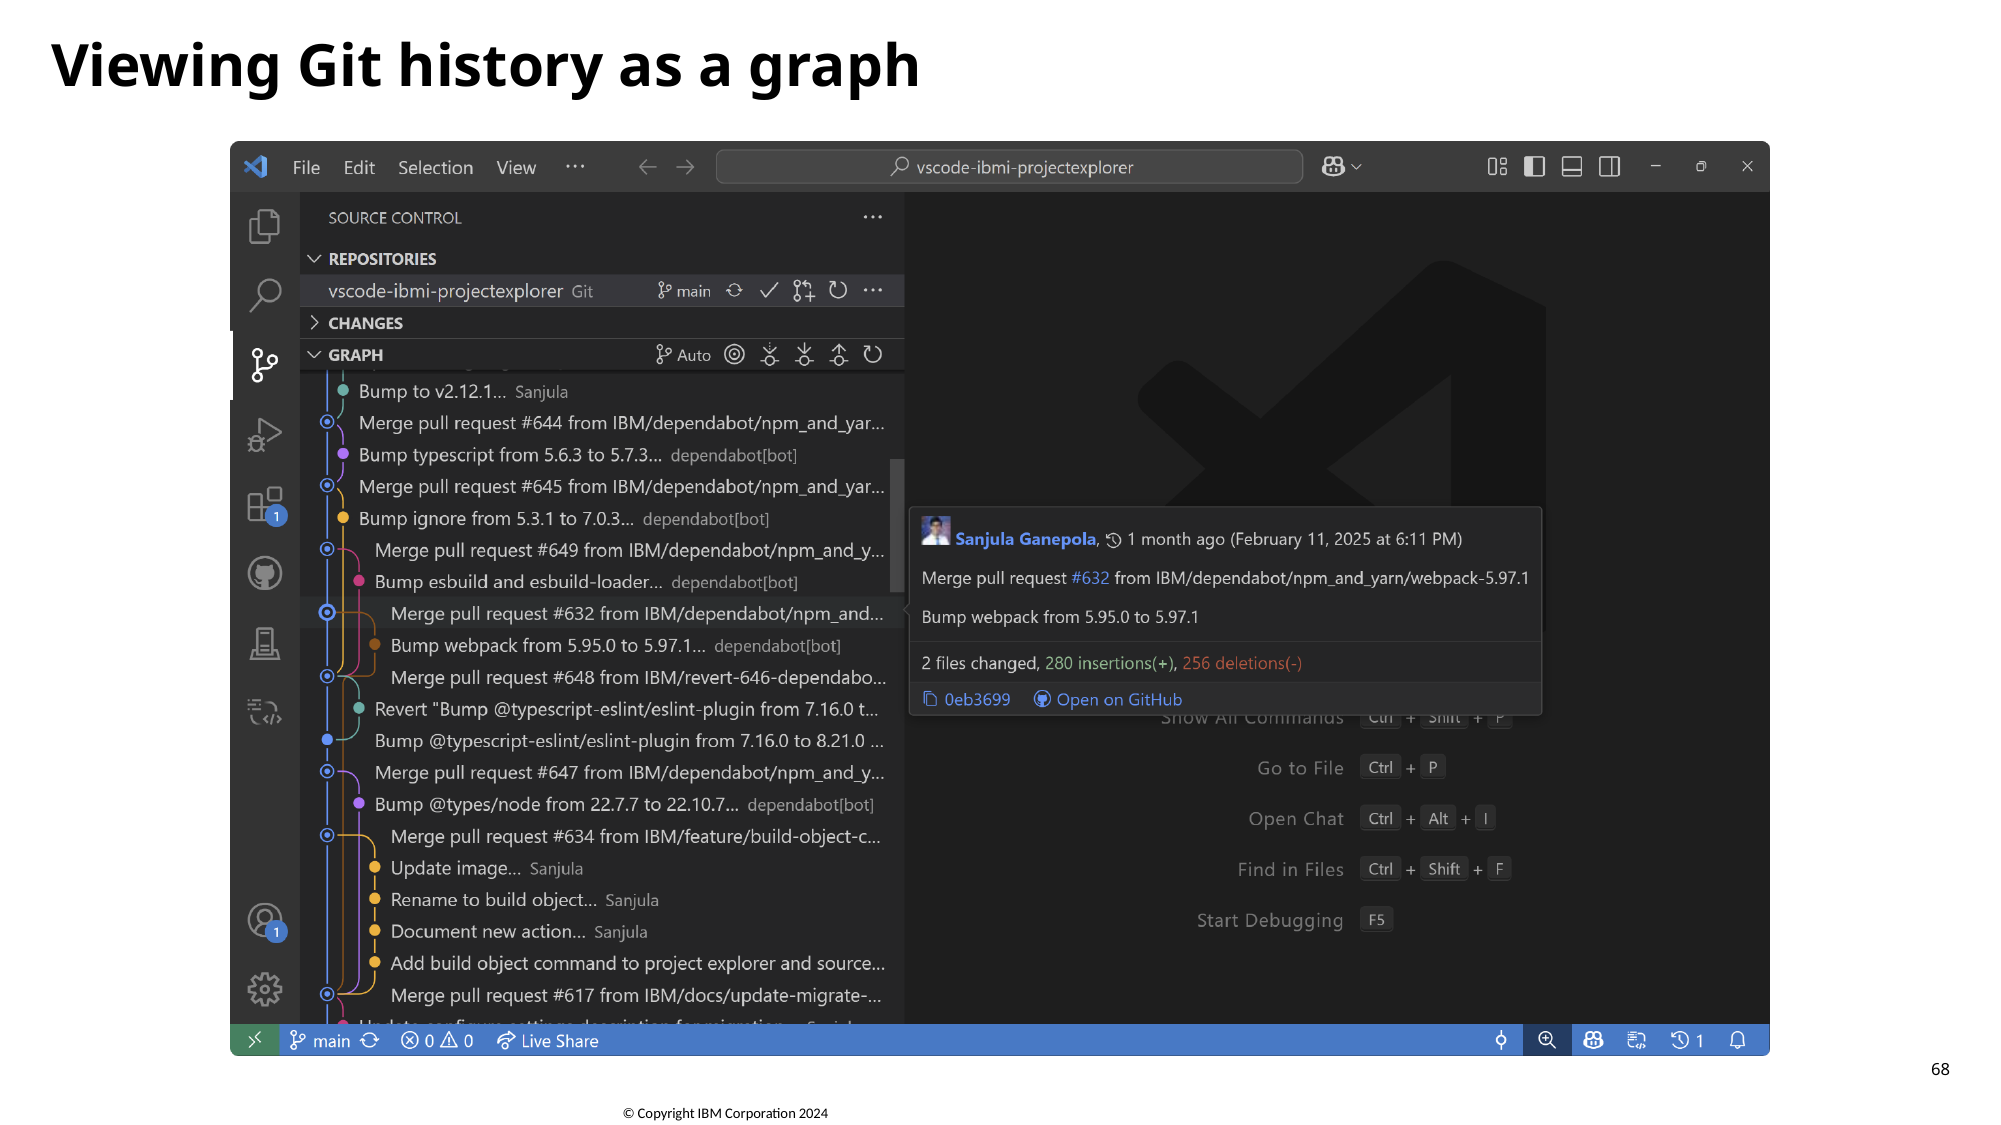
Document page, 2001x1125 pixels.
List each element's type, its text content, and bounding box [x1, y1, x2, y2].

picture [229, 141, 1771, 1056]
slide_number 68 [1500, 1055, 1950, 1086]
title Viewing Git history as a graph [51, 36, 1721, 101]
